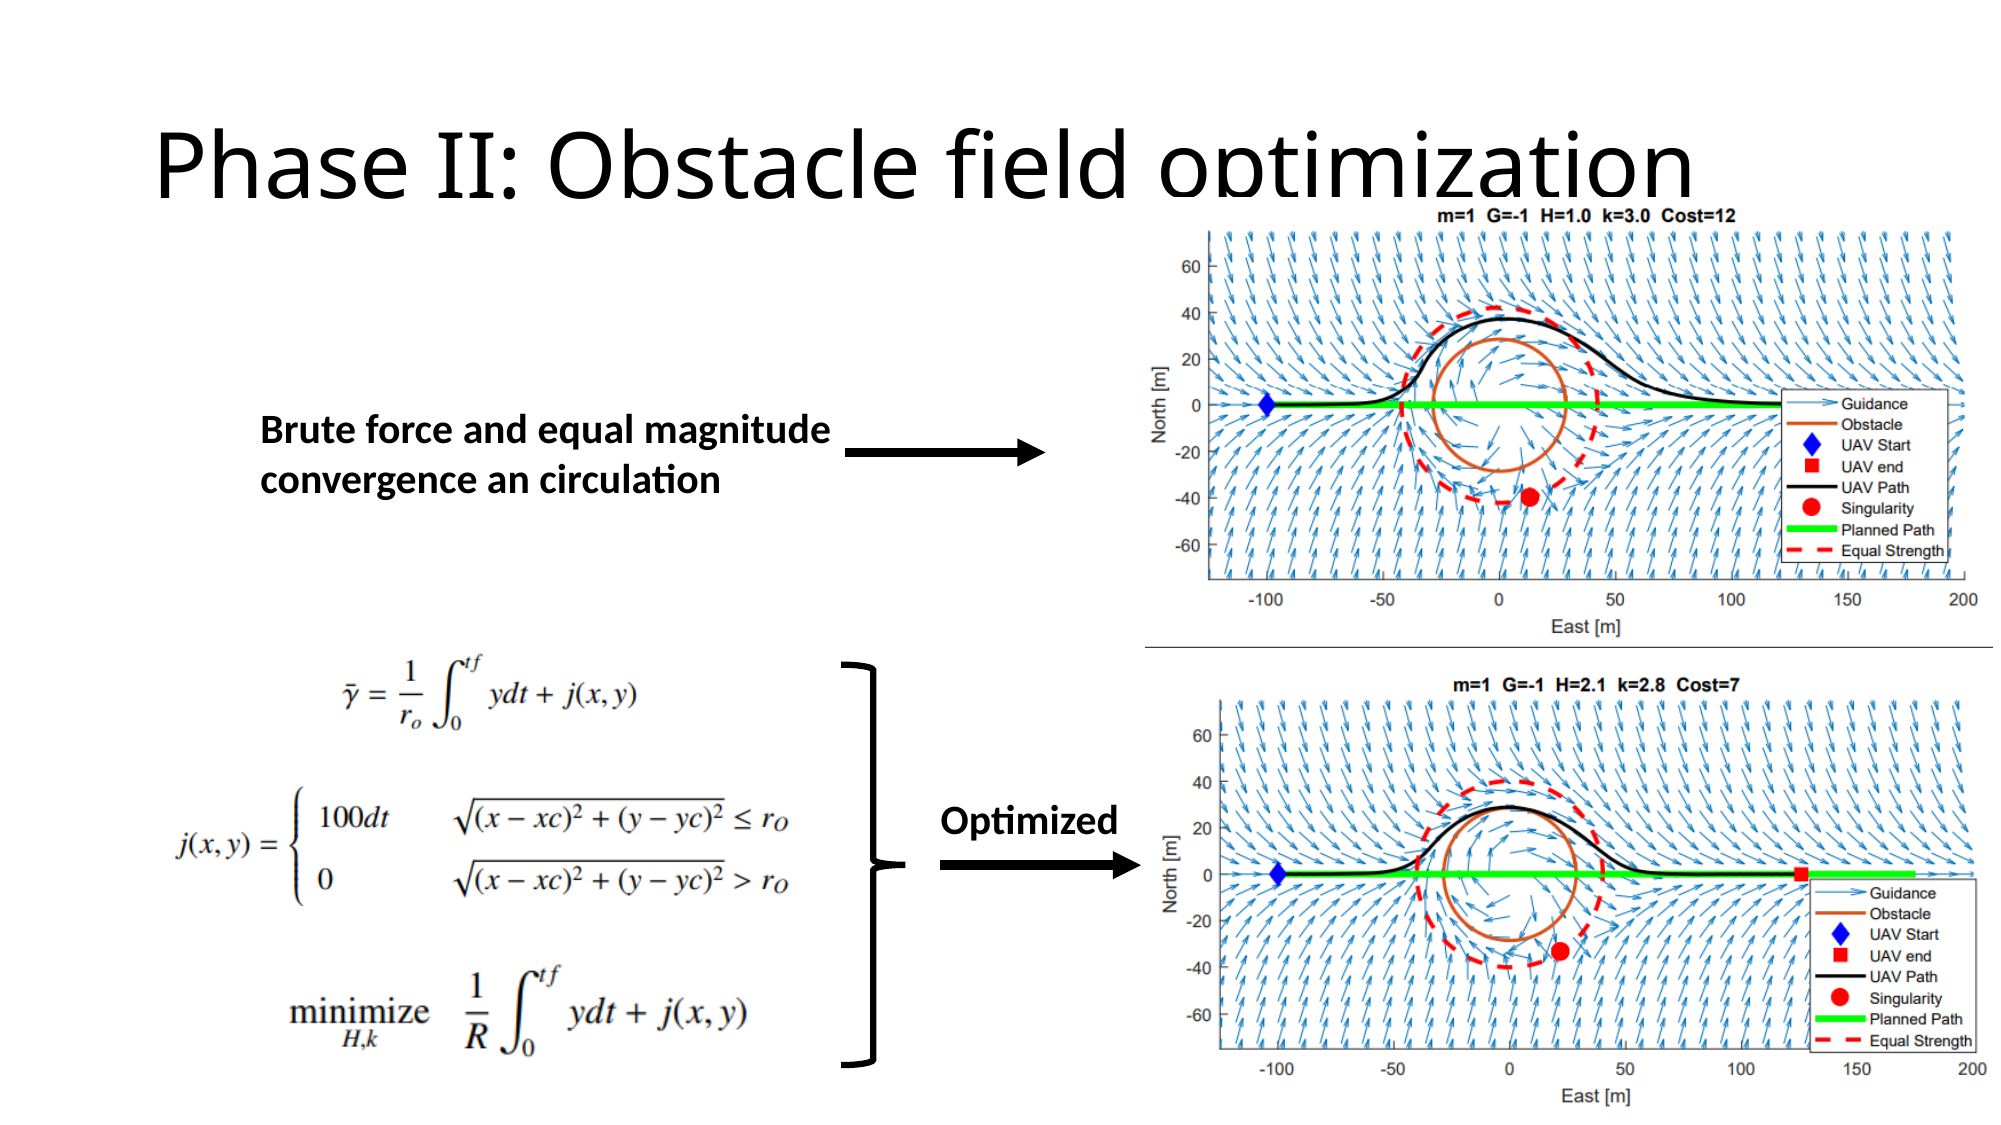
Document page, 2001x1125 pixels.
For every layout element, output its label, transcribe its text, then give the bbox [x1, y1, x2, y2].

text_box Brute force and equal magnitude convergence an circulation [245, 394, 855, 510]
picture [1140, 664, 1997, 1115]
text_box Optimized [925, 785, 1140, 850]
text_box [841, 664, 906, 1066]
picture [270, 952, 756, 1066]
picture [160, 650, 804, 906]
picture [1145, 197, 1993, 648]
title Phase II: Obstacle field optimization [137, 59, 1863, 278]
